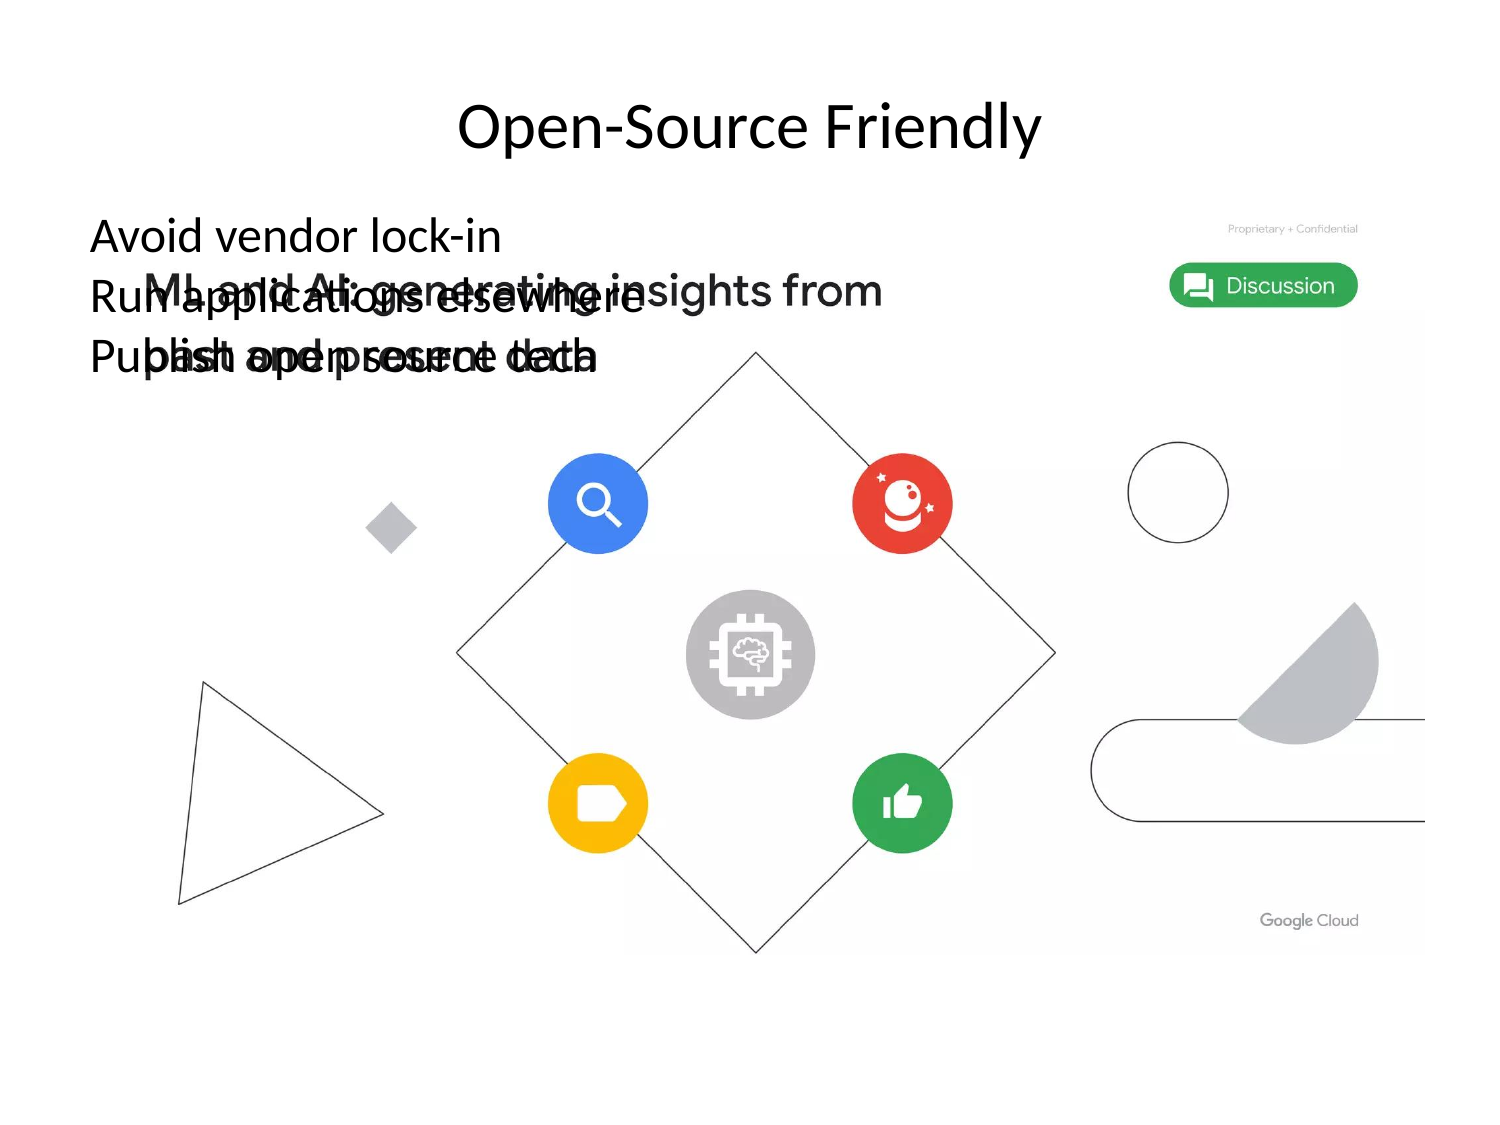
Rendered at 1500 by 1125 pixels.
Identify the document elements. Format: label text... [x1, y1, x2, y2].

text_box Open-Source Friendly [442, 74, 1058, 170]
picture [74, 194, 1426, 955]
